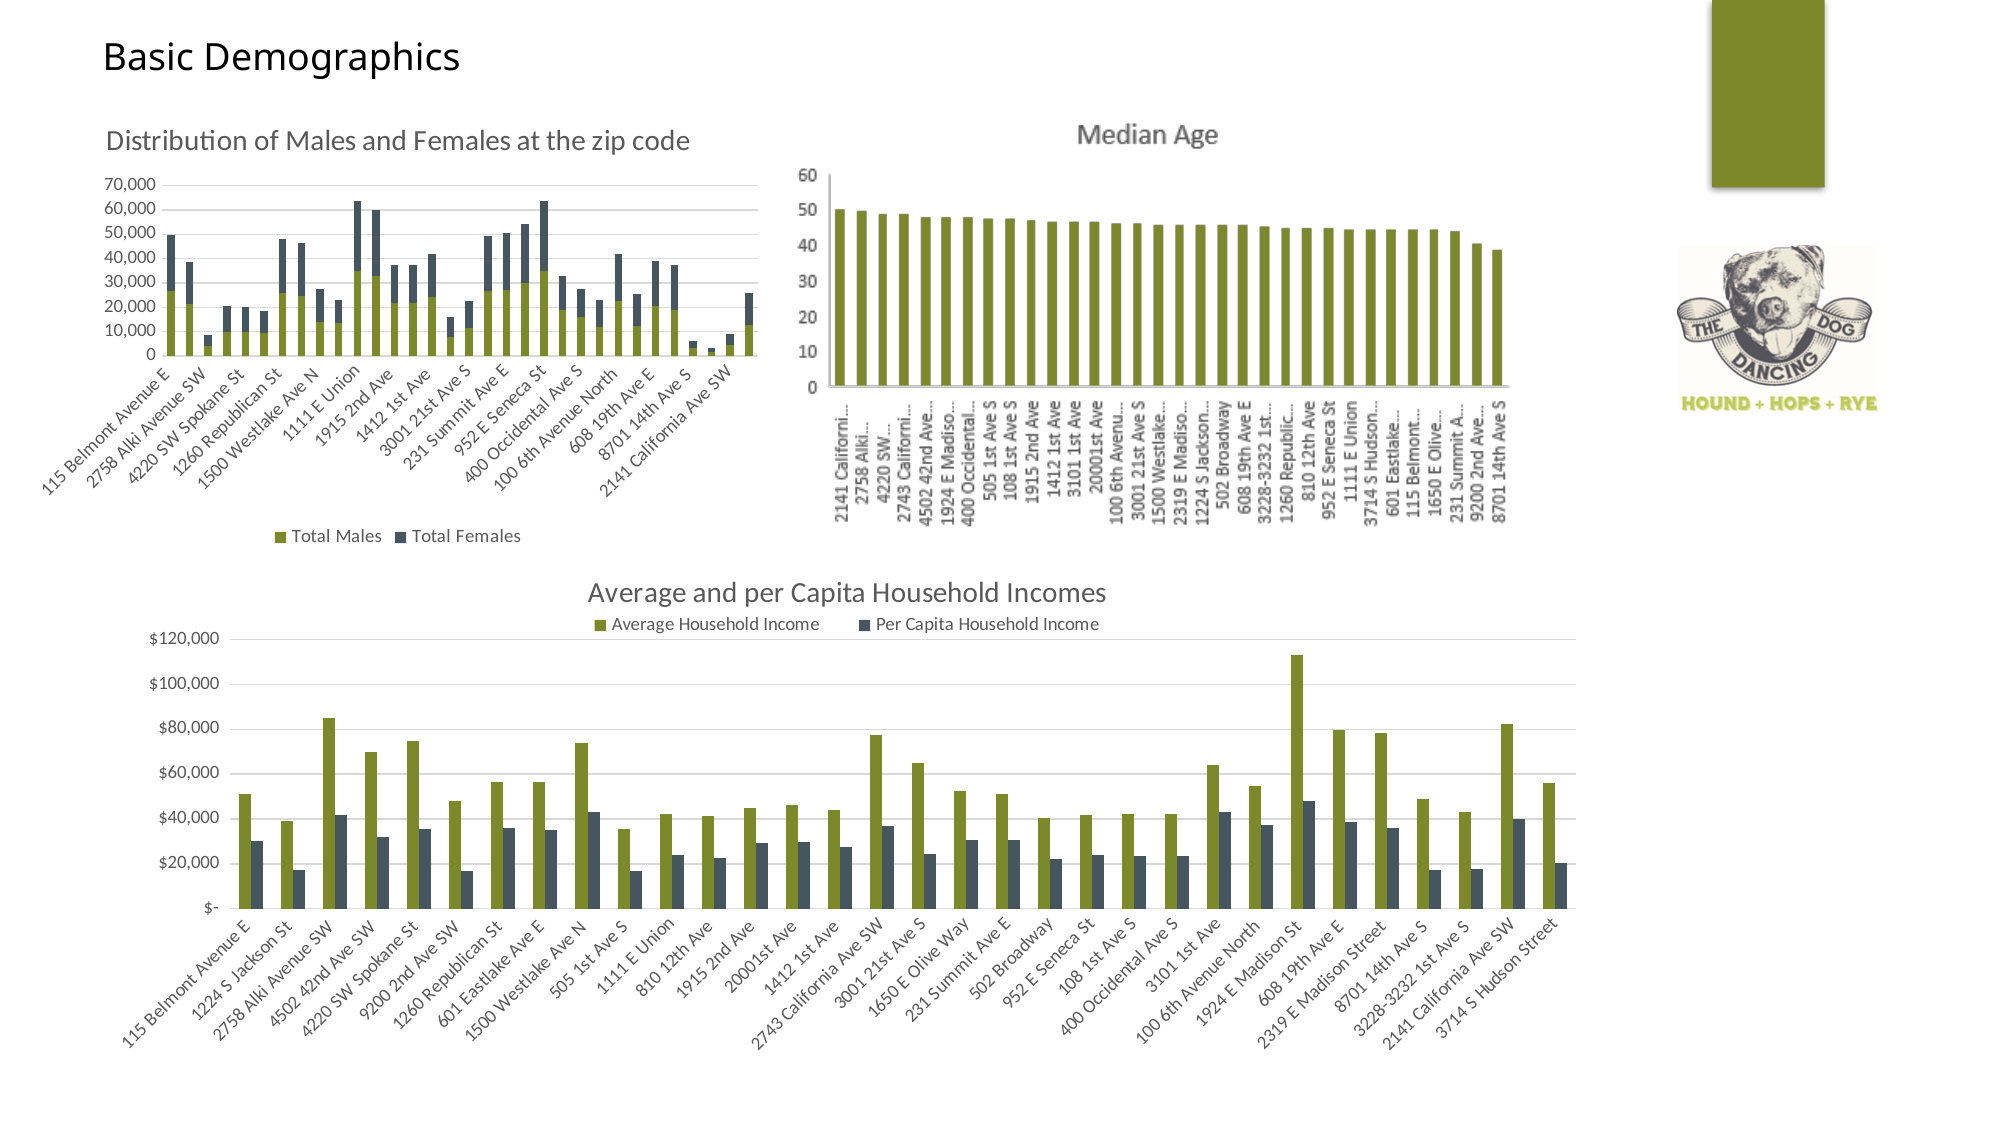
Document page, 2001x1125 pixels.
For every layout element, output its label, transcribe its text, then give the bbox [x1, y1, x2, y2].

picture [1677, 245, 1878, 411]
picture [774, 102, 1524, 552]
text_box Basic Demographics [87, 25, 1581, 86]
chart [22, 102, 1607, 1108]
